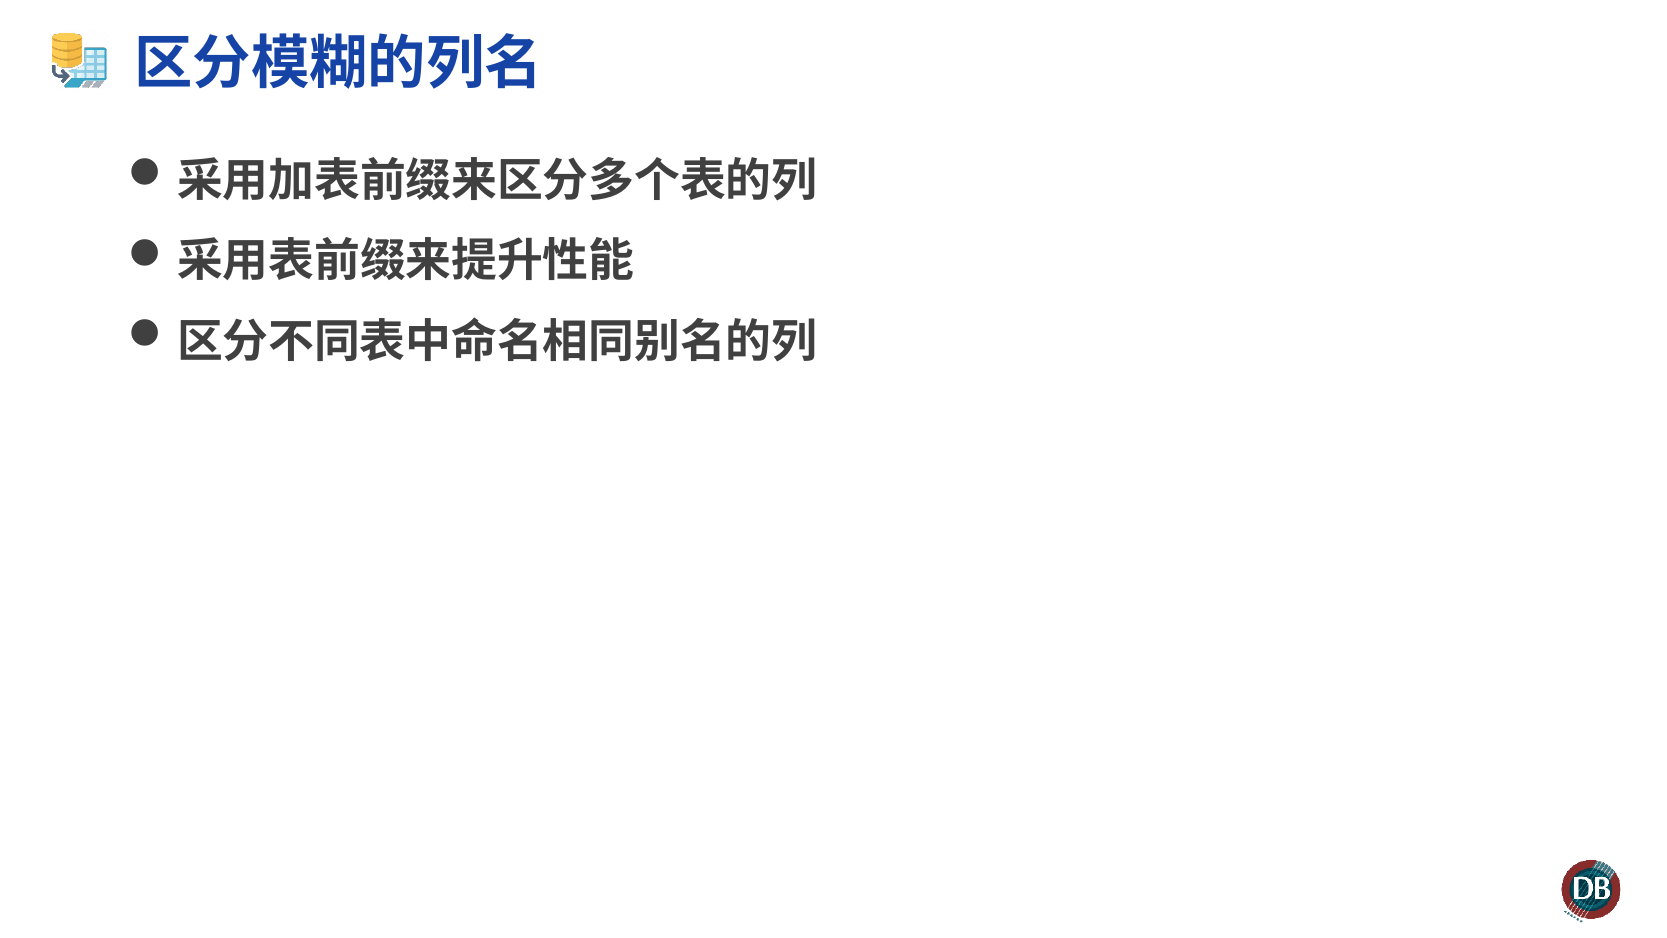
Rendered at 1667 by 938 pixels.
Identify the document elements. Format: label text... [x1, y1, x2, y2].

list 采用加表前缀来区分多个表的列 采用表前缀来提升性能 区分不同表中命名相同别名的列 [112, 126, 1590, 835]
title 区分模糊的列名 [118, 17, 1590, 103]
picture [1557, 858, 1623, 924]
picture [49, 30, 109, 90]
